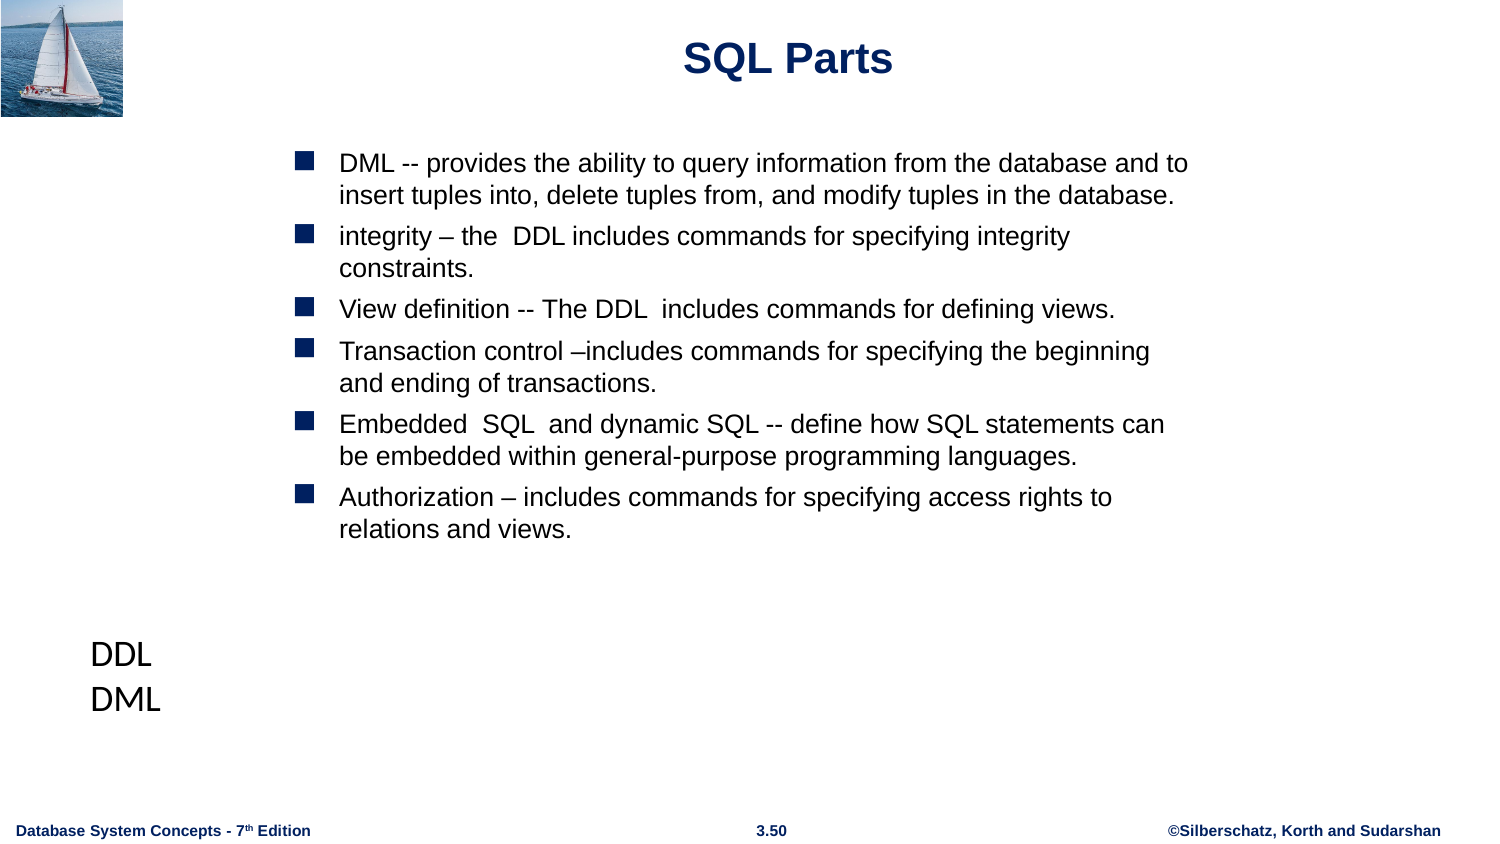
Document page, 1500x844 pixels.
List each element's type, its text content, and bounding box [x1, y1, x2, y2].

list DML -- provides the ability to query information from the database and to insert tuples into, delete tuples from, and modify tuples in the database. integrity – the DDL includes commands for specifying integrity constraints. View definition -- The DDL includes commands for defining views. Transaction control –includes commands for specifying the beginning and ending of transactions. Embedded SQL and dynamic SQL -- define how SQL statements can be embedded within general-purpose programming languages. Authorization – includes commands for specifying access rights to relations and views. [282, 138, 1216, 745]
text_box DDL DML [75, 621, 177, 727]
title SQL Parts [125, 14, 1452, 90]
picture [0, 0, 123, 117]
